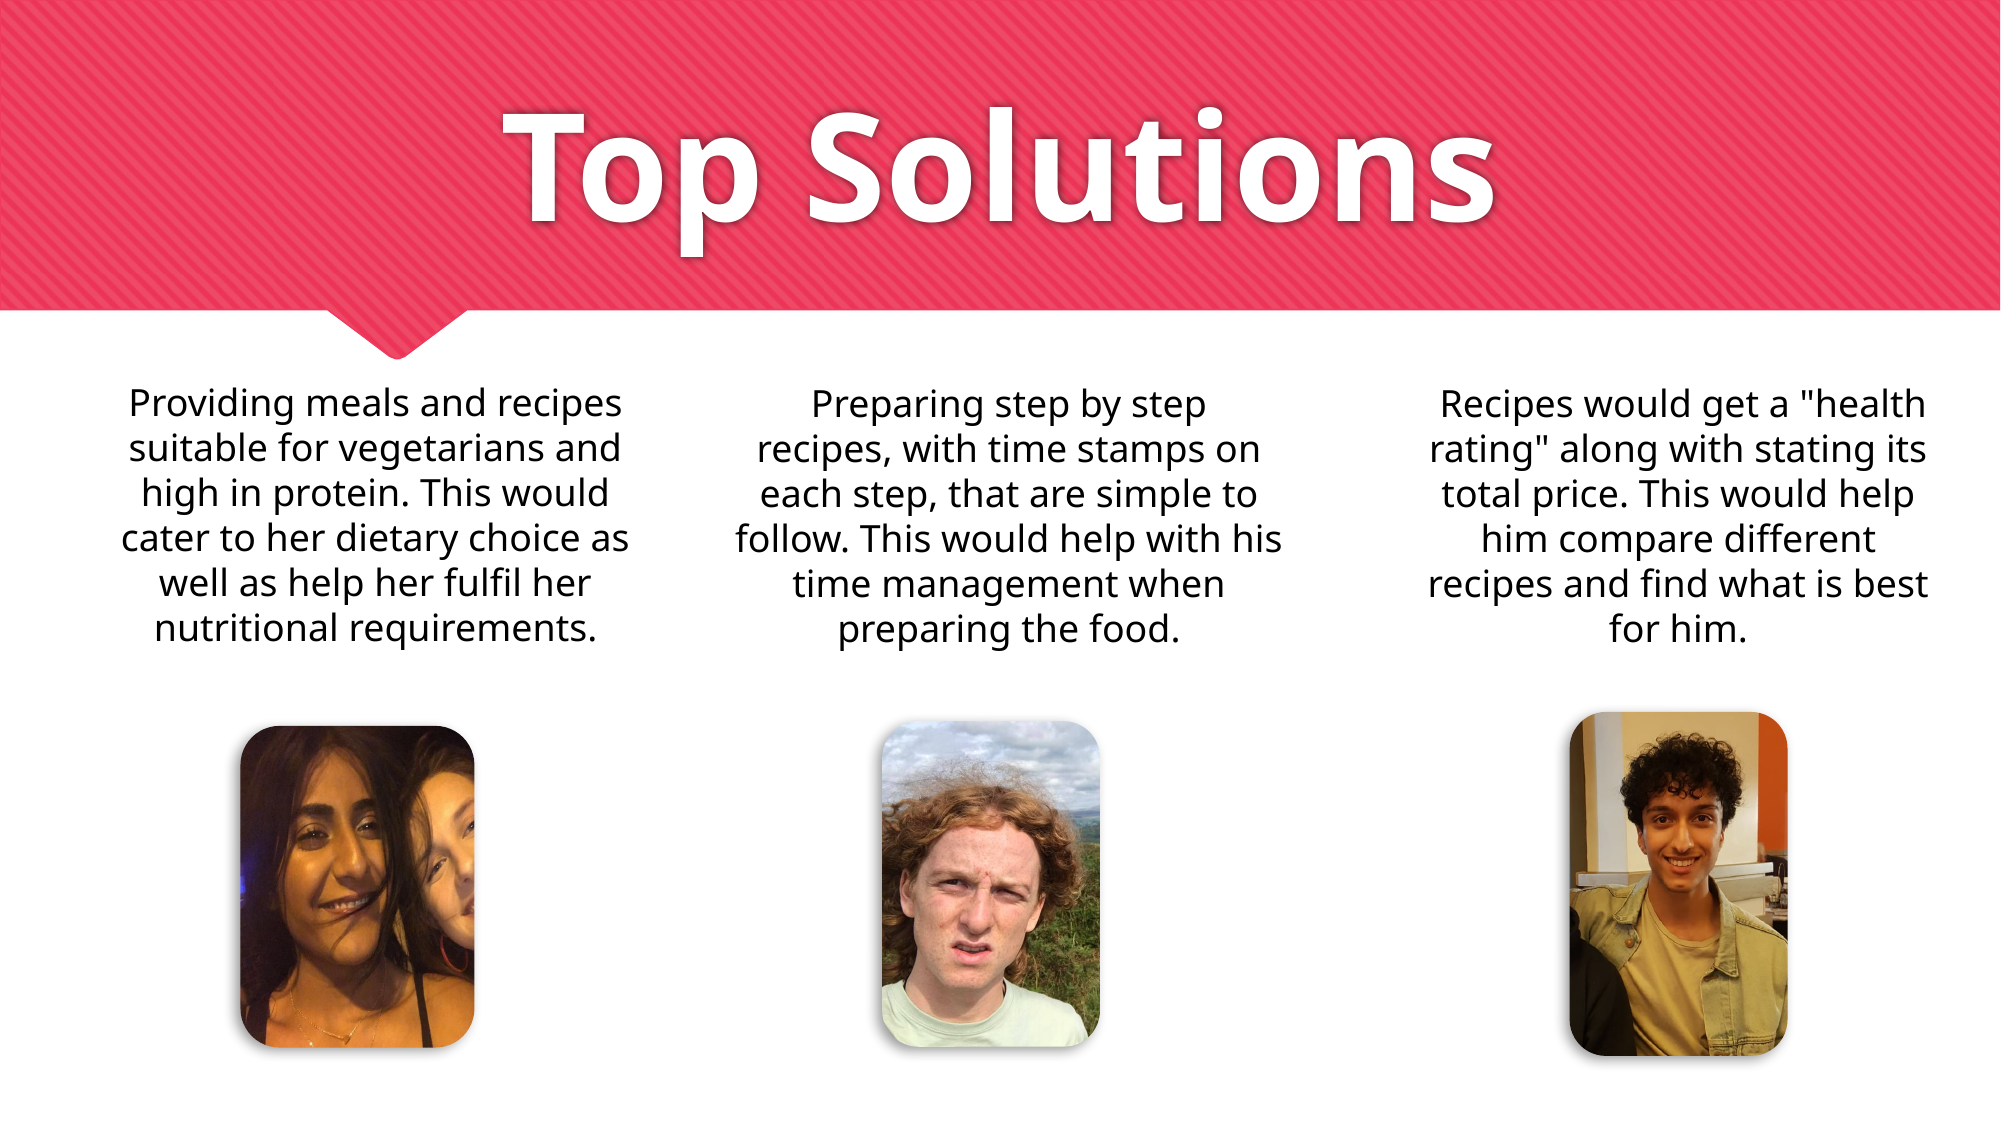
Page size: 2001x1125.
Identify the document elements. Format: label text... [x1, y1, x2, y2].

picture [1569, 711, 1788, 1057]
picture [240, 725, 475, 1048]
text_box Preparing step by step recipes, with time stamps on each step, that are simple to follow. This would help with his time management when preparing the food. [717, 372, 1301, 658]
title Top Solutions [158, 31, 1842, 260]
text_box Providing meals and recipes suitable for vegetarians and high in protein. This would cater to her dietary choice as well as help her fulfil her nutritional requirements. [93, 371, 659, 657]
picture [881, 720, 1101, 1047]
text_box Recipes would get a "health rating" along with stating its total price. This would help him compare different recipes and find what is best for him. [1407, 372, 1950, 658]
